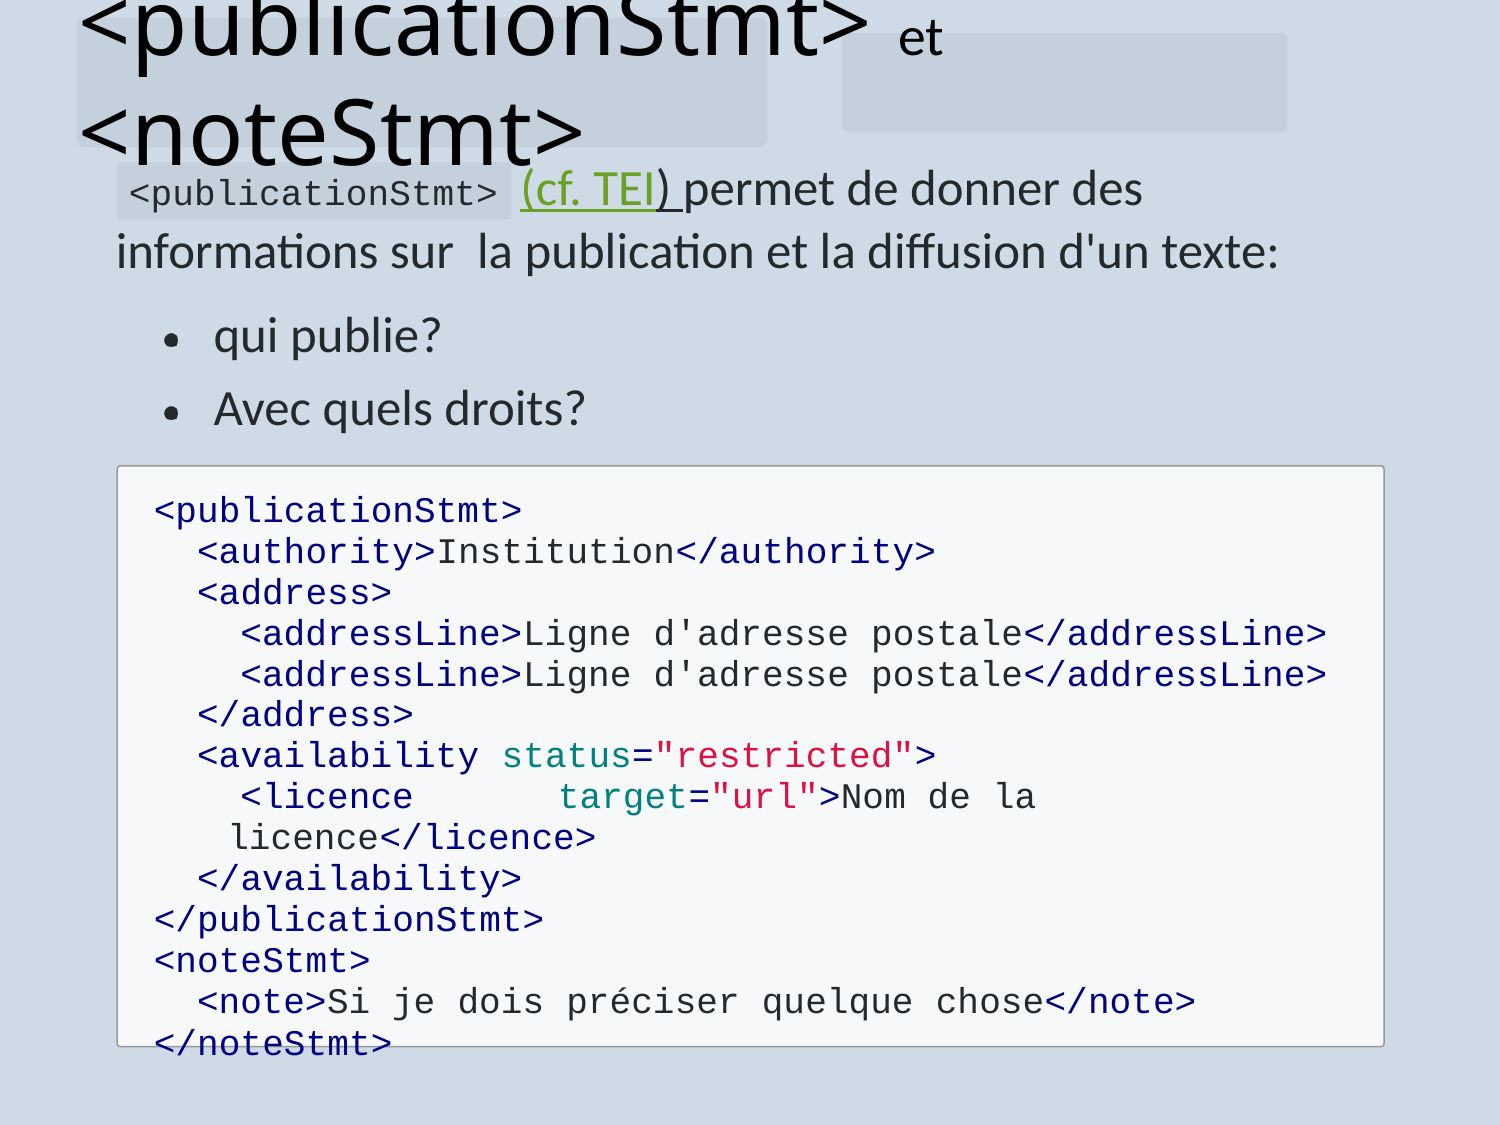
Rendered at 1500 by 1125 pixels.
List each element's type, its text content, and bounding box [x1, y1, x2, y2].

title <publicationStmt> et <noteStmt> [76, 0, 1381, 184]
picture [164, 406, 178, 420]
picture [164, 333, 178, 347]
text_box <publicationStmt> (cf. TEI) permet de donner des informations sur la publication et la diffusion d'un texte: qui publie? Avec quels droits? <publicationStmt> <authority>Institution</authority> <address> <addressLine>Ligne d'adresse postale</addressLine> <addressLine>Ligne d'adresse postale</addressLine> </address> <availability status="restricted"> <licence target="url">Nom de la licence</licence> </availability> </publicationStmt> <noteStmt> <note>Si je dois préciser quelque chose</note> </noteStmt> [113, 150, 1352, 1063]
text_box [116, 465, 1385, 1048]
